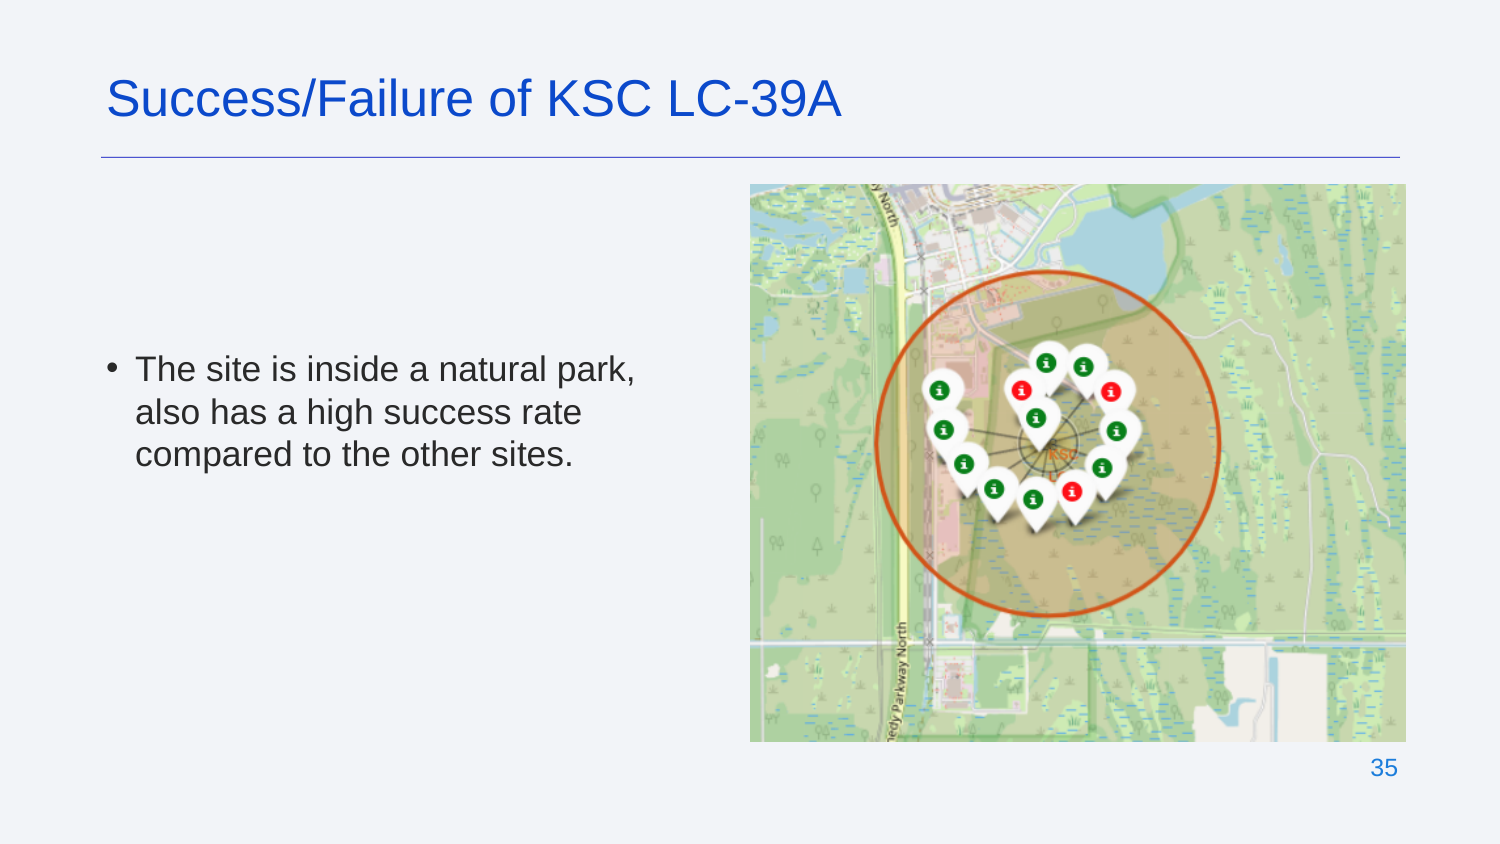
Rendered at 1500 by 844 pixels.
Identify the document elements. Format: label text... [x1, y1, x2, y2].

text_box Success/Failure of KSC LC-39A [94, 66, 1389, 134]
slide_number <number> [1072, 743, 1410, 791]
list The site is inside a natural park, also has a high success rate compared to the other sites. [94, 224, 707, 760]
picture [0, 0, 1500, 844]
